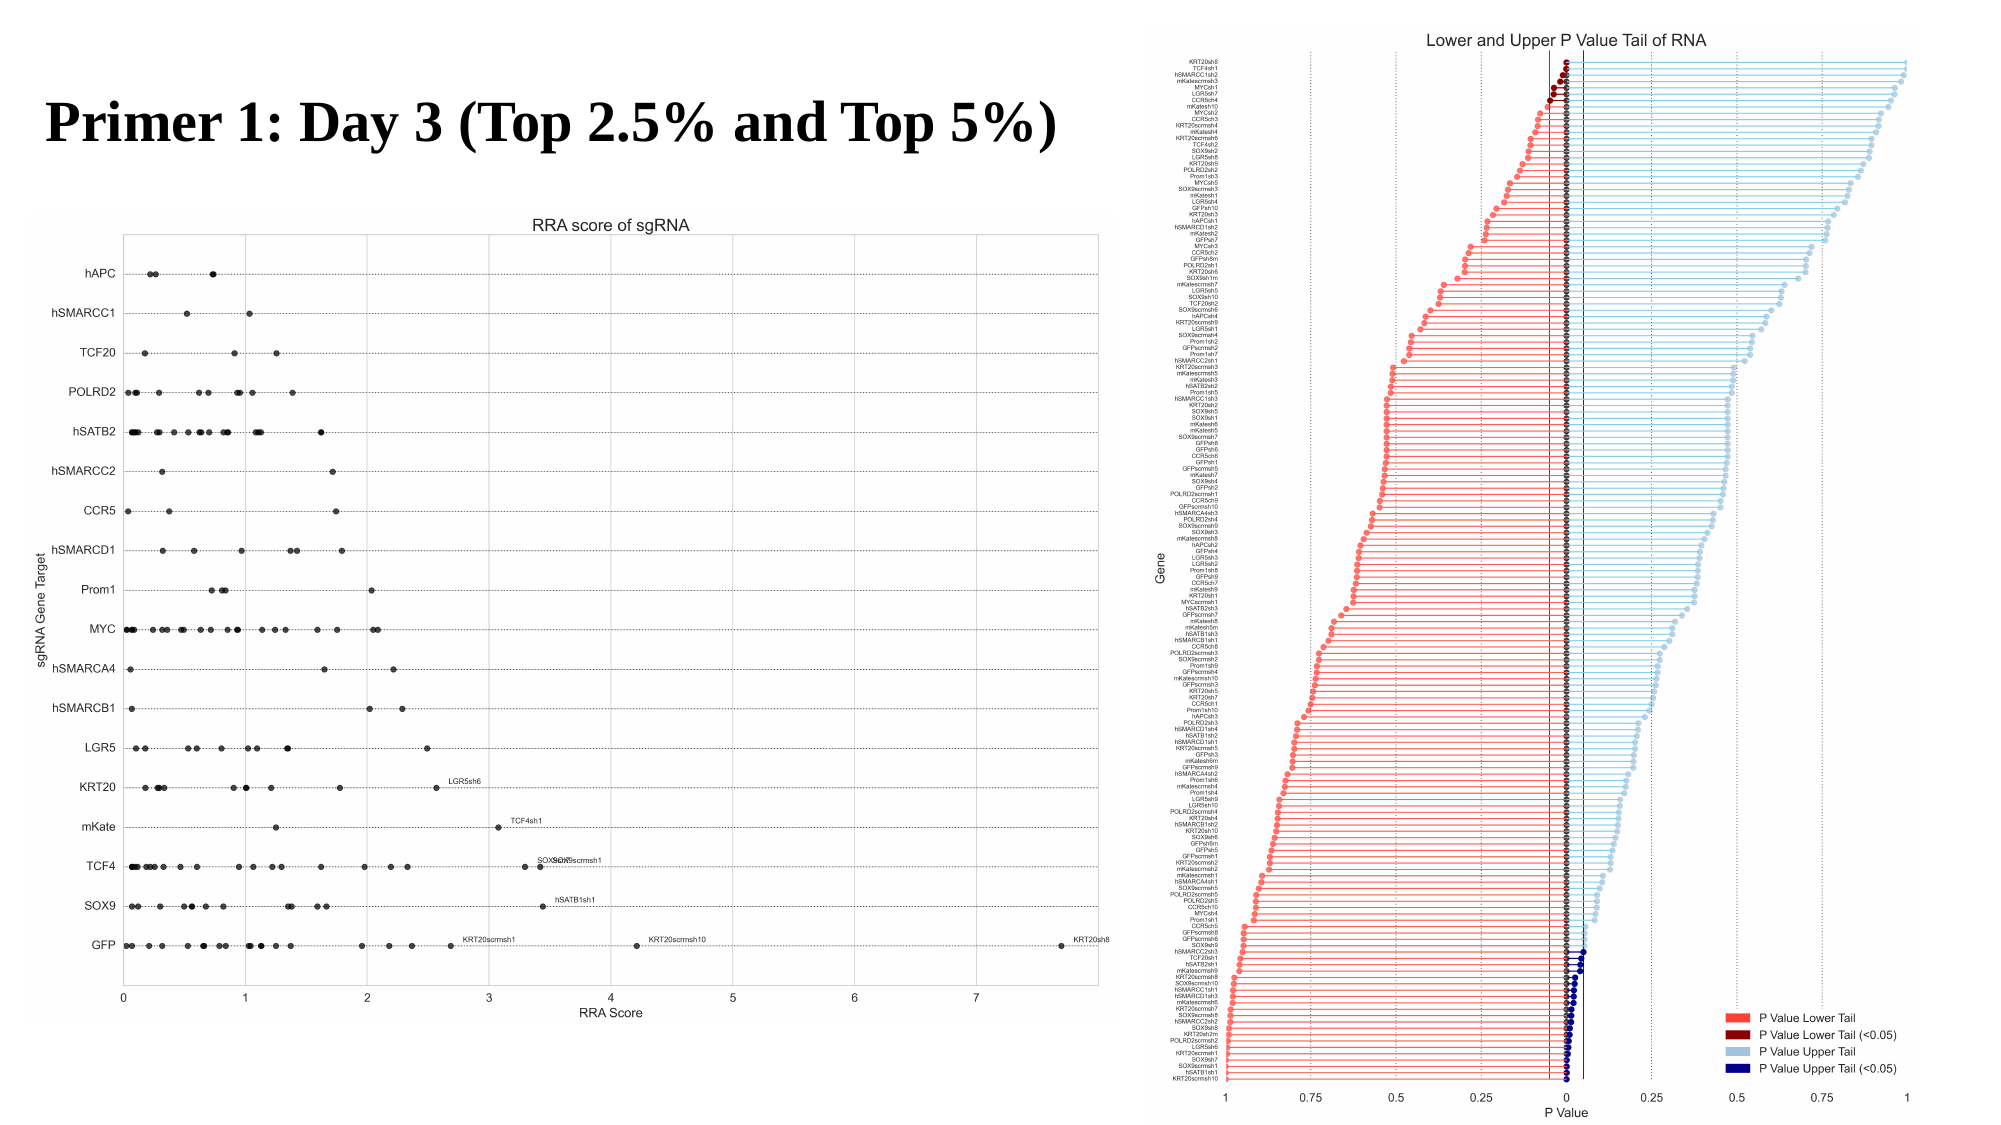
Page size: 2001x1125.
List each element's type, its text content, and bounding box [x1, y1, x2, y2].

picture [1149, 28, 1916, 1125]
text_box Primer 1: Day 3 (Top 2.5% and Top 5%) [30, 75, 1121, 161]
picture [30, 213, 1115, 1025]
